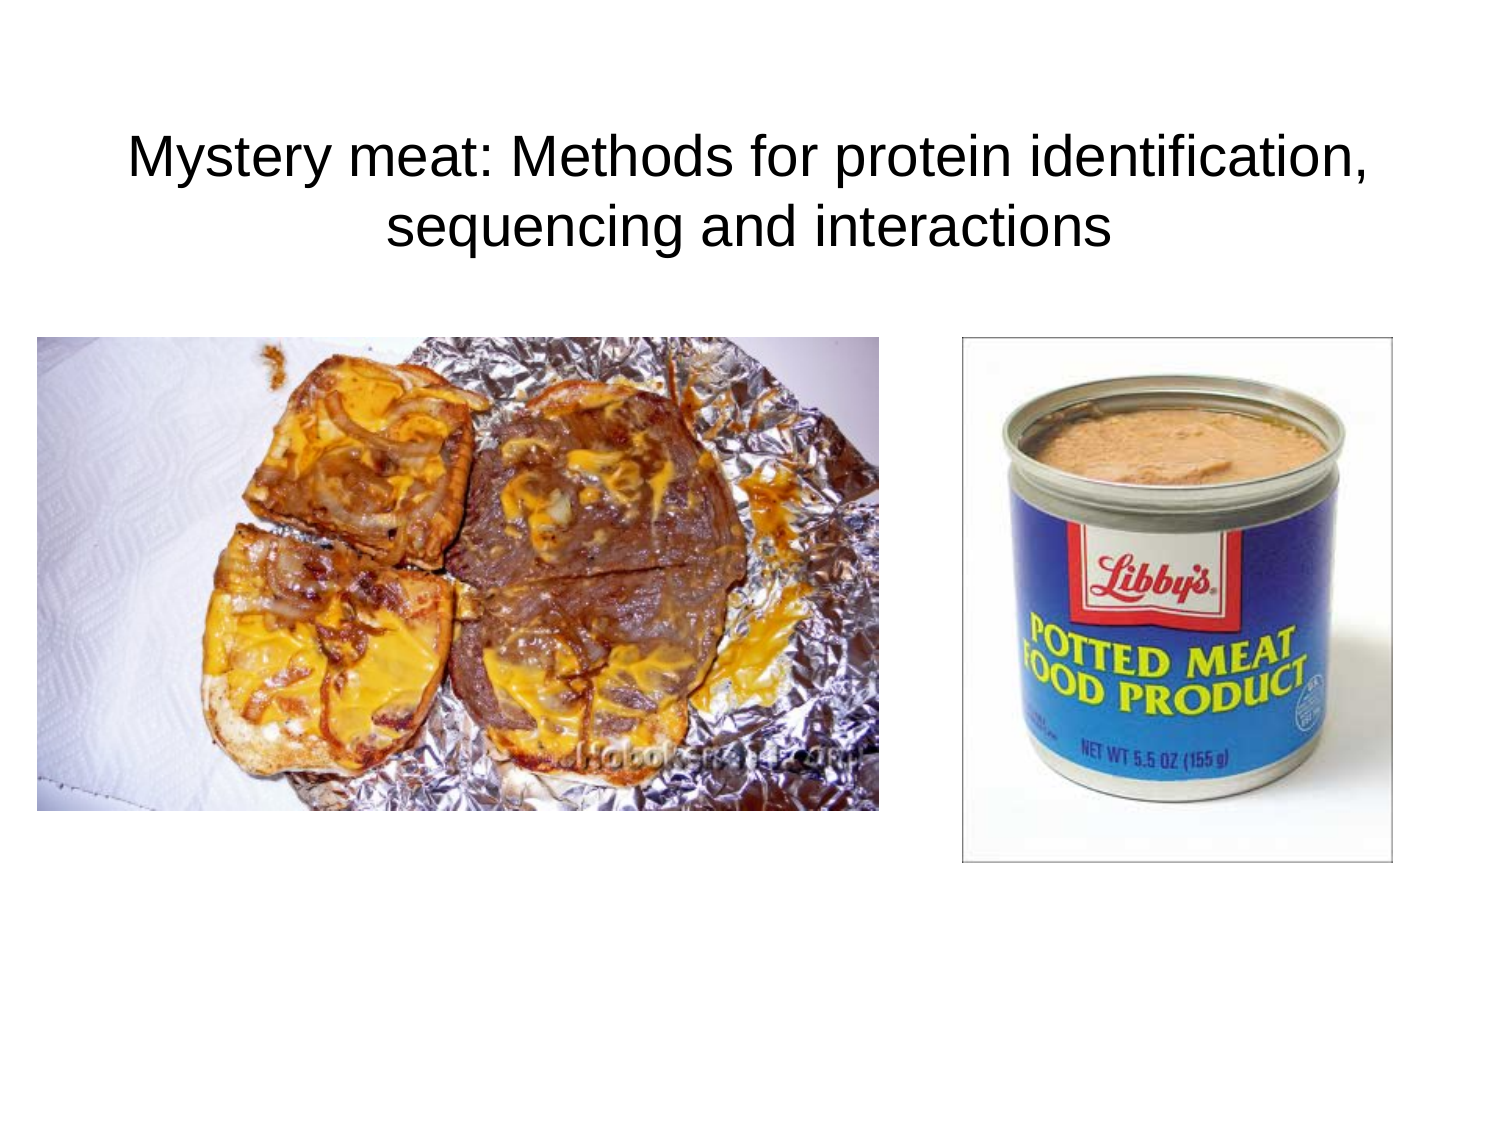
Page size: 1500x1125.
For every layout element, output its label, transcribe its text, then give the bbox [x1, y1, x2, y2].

title Mystery meat: Methods for protein identification, sequencing and interactions [112, 112, 1388, 263]
picture [962, 337, 1393, 863]
picture [37, 337, 879, 812]
